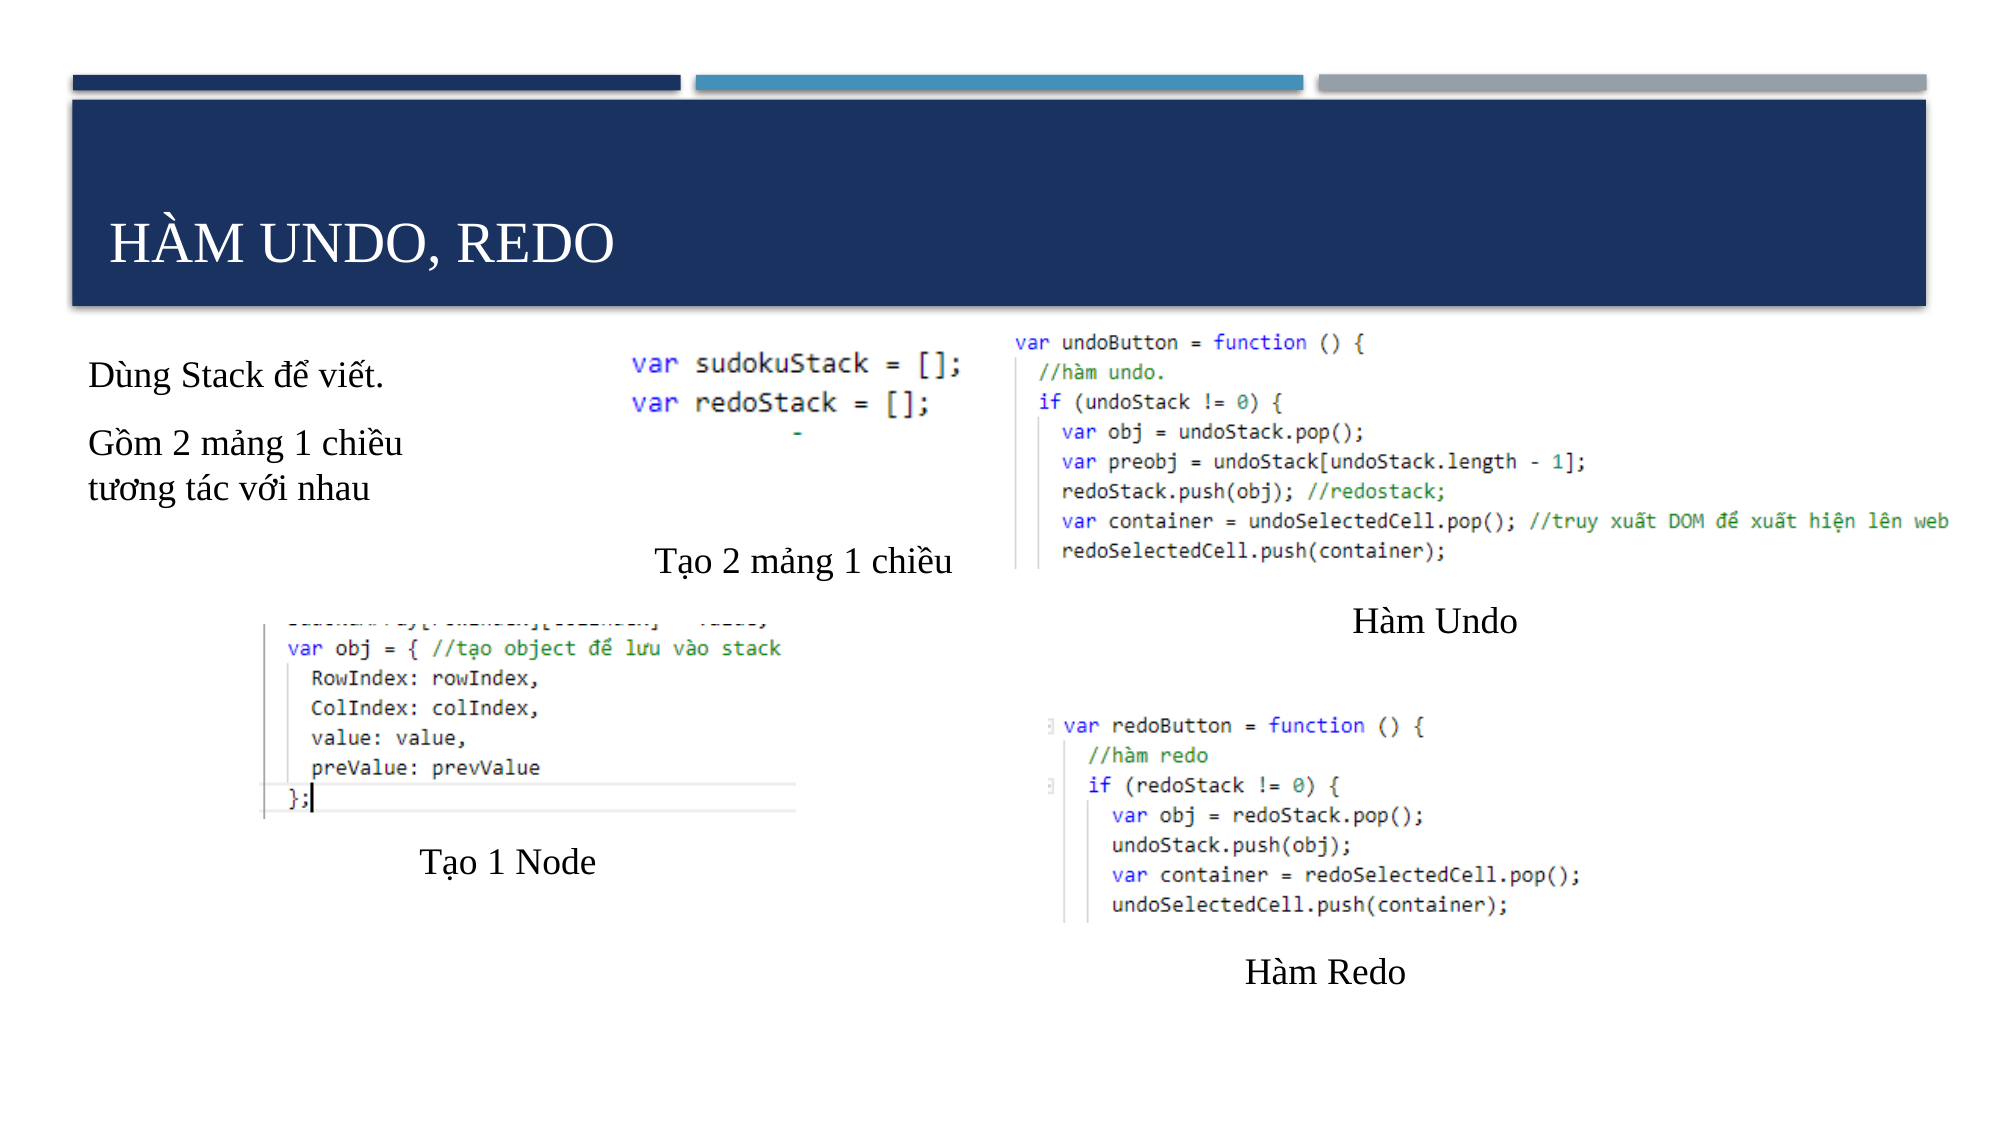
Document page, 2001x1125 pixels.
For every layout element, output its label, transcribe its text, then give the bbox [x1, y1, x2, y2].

title Hàm undo, redo [94, 119, 1904, 282]
picture [1008, 322, 1972, 570]
picture [608, 342, 1002, 436]
text_box Hàm Undo [1191, 588, 1680, 649]
picture [259, 624, 796, 820]
text_box Dùng Stack để viết. [73, 342, 465, 403]
picture [1047, 692, 1626, 924]
text_box Tạo 1 Node [404, 830, 651, 890]
text_box Hàm Redo [1135, 939, 1517, 1000]
text_box Tạo 2 mảng 1 chiều [639, 528, 1000, 588]
text_box Gồm 2 mảng 1 chiều tương tác với nhau [73, 410, 446, 516]
